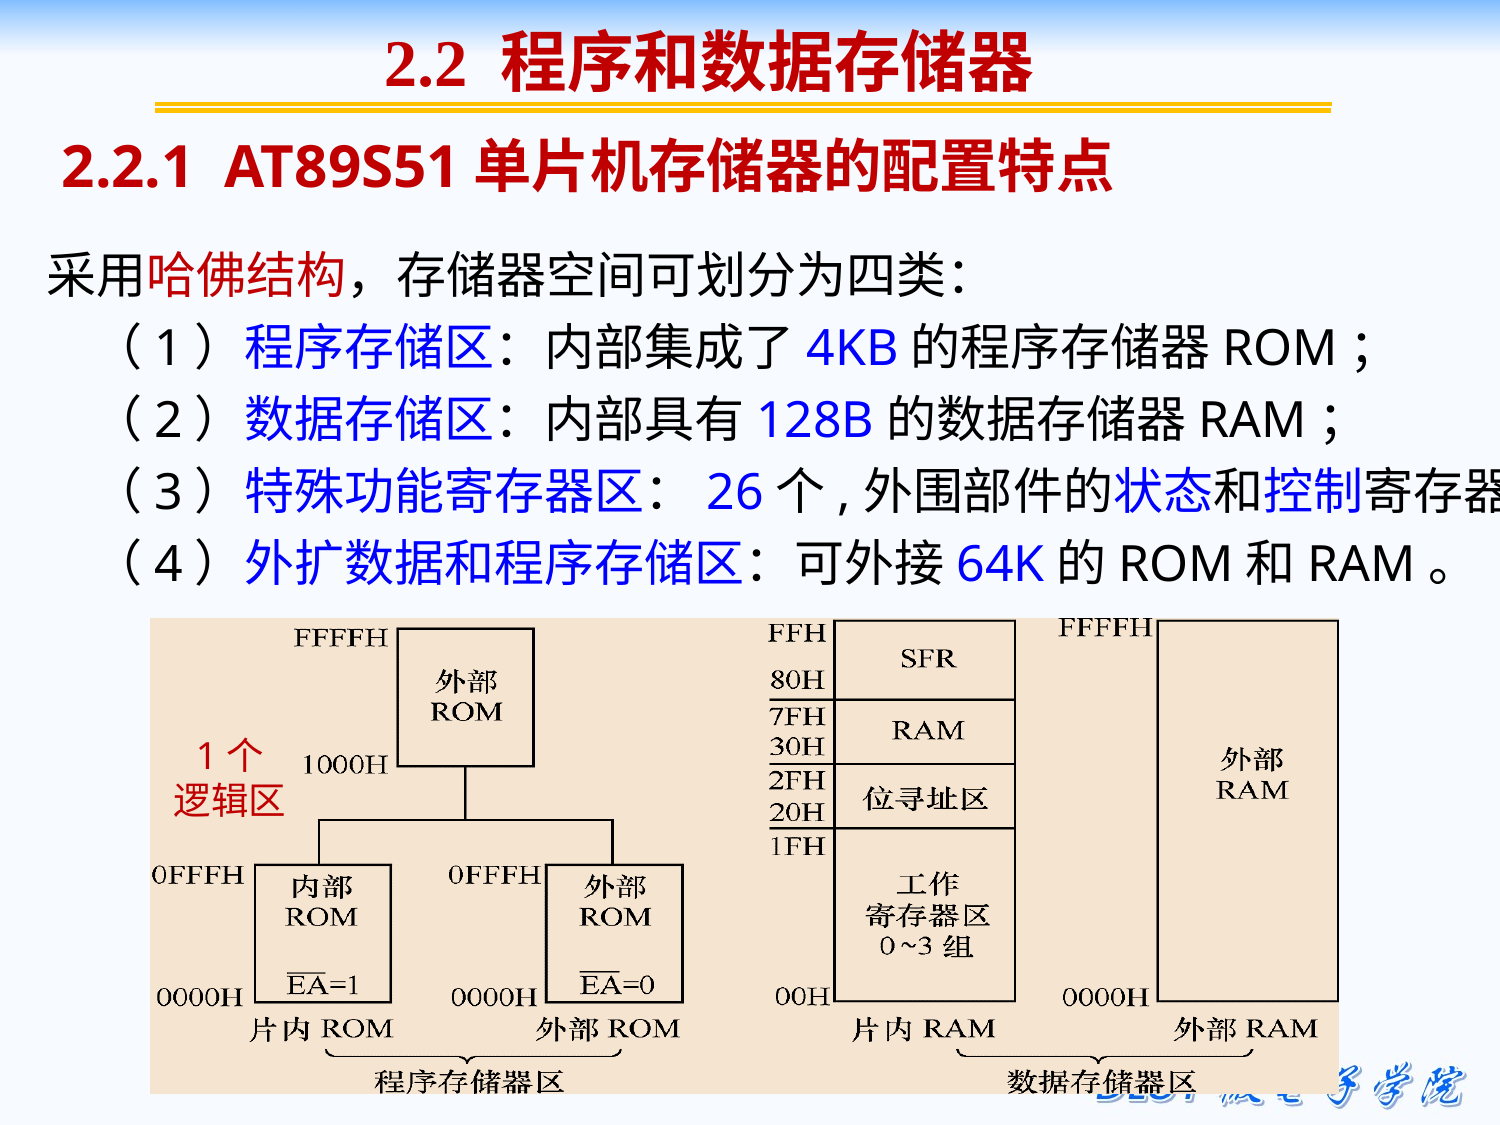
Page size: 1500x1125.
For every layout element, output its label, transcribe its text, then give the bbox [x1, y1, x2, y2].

text_box 2.2 程序和数据存储器 [369, 0, 1206, 103]
text_box 2.2.1 AT89S51单片机存储器的配置特点 [47, 129, 1359, 224]
picture [0, 0, 1500, 1125]
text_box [154, 103, 1332, 111]
text_box 采用哈佛结构，存储器空间可划分为四类： （1）程序存储区：内部集成了4KB的程序存储器ROM； （2）数据存储区：内部具有128B的数据存储器RAM； （3）特殊功能寄存器区：26个,外围部件的状态和控制寄存器。 （4）外扩数据和程序存储区：可外接64K的ROM和RAM。 [31, 224, 1500, 600]
